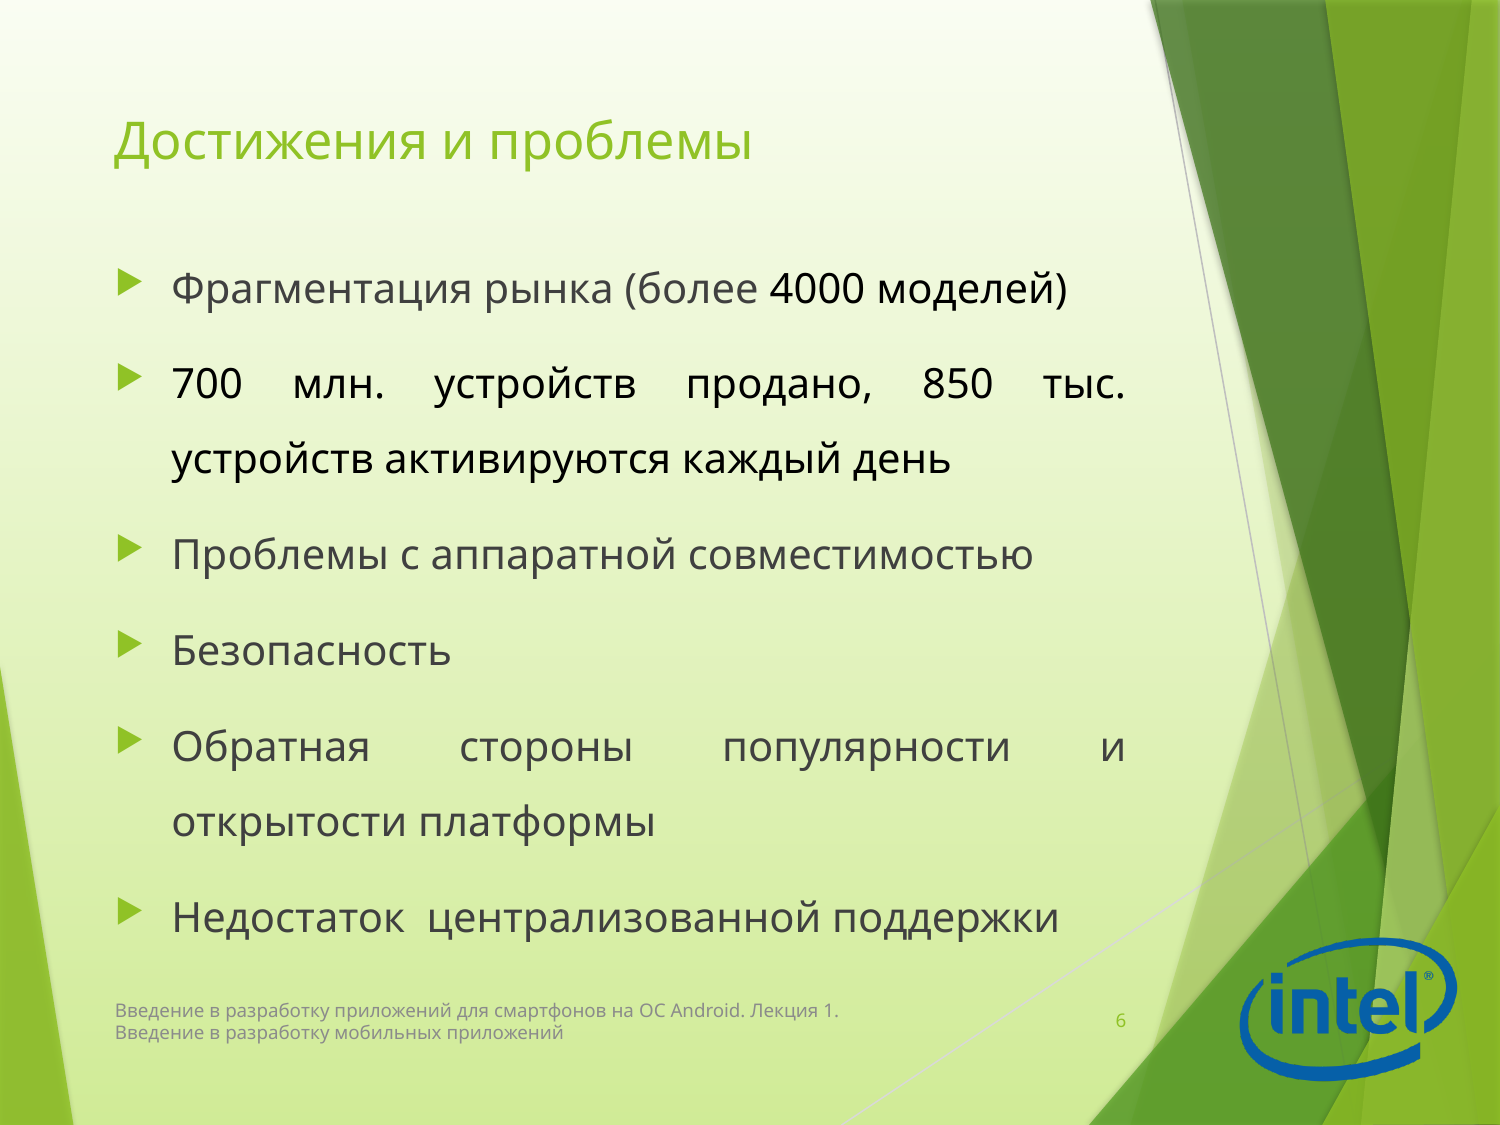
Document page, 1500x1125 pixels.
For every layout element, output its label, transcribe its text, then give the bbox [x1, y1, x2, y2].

list Фрагментация рынка (более 4000 моделей) 700 млн. устройств продано, 850 тыс. устройств активируются каждый день Проблемы с аппаратной совместимостью Безопасность Обратная стороны популярности и открытости платформы Недостаток централизованной поддержки [99, 210, 1142, 992]
slide_number 6 [1057, 991, 1142, 1051]
title Достижения и проблемы [99, 99, 1142, 210]
footer Введение в разработку приложений для смартфонов на ОС Android. Лекция 1. Введение в разработку мобильных приложений [99, 991, 859, 1051]
picture [1195, 893, 1500, 1125]
